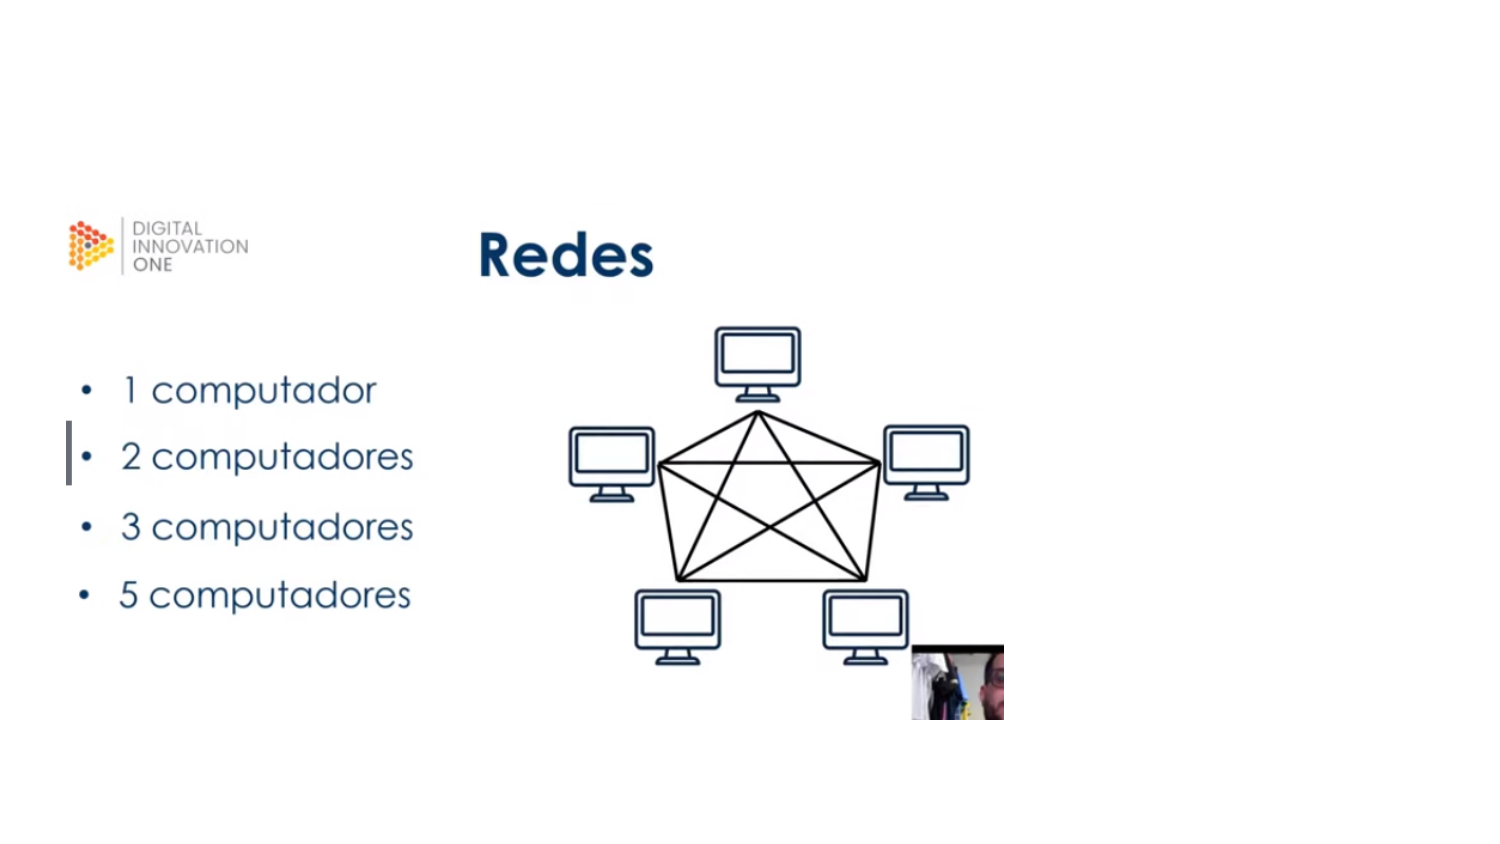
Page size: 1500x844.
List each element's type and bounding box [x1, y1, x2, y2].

picture [66, 203, 1004, 720]
